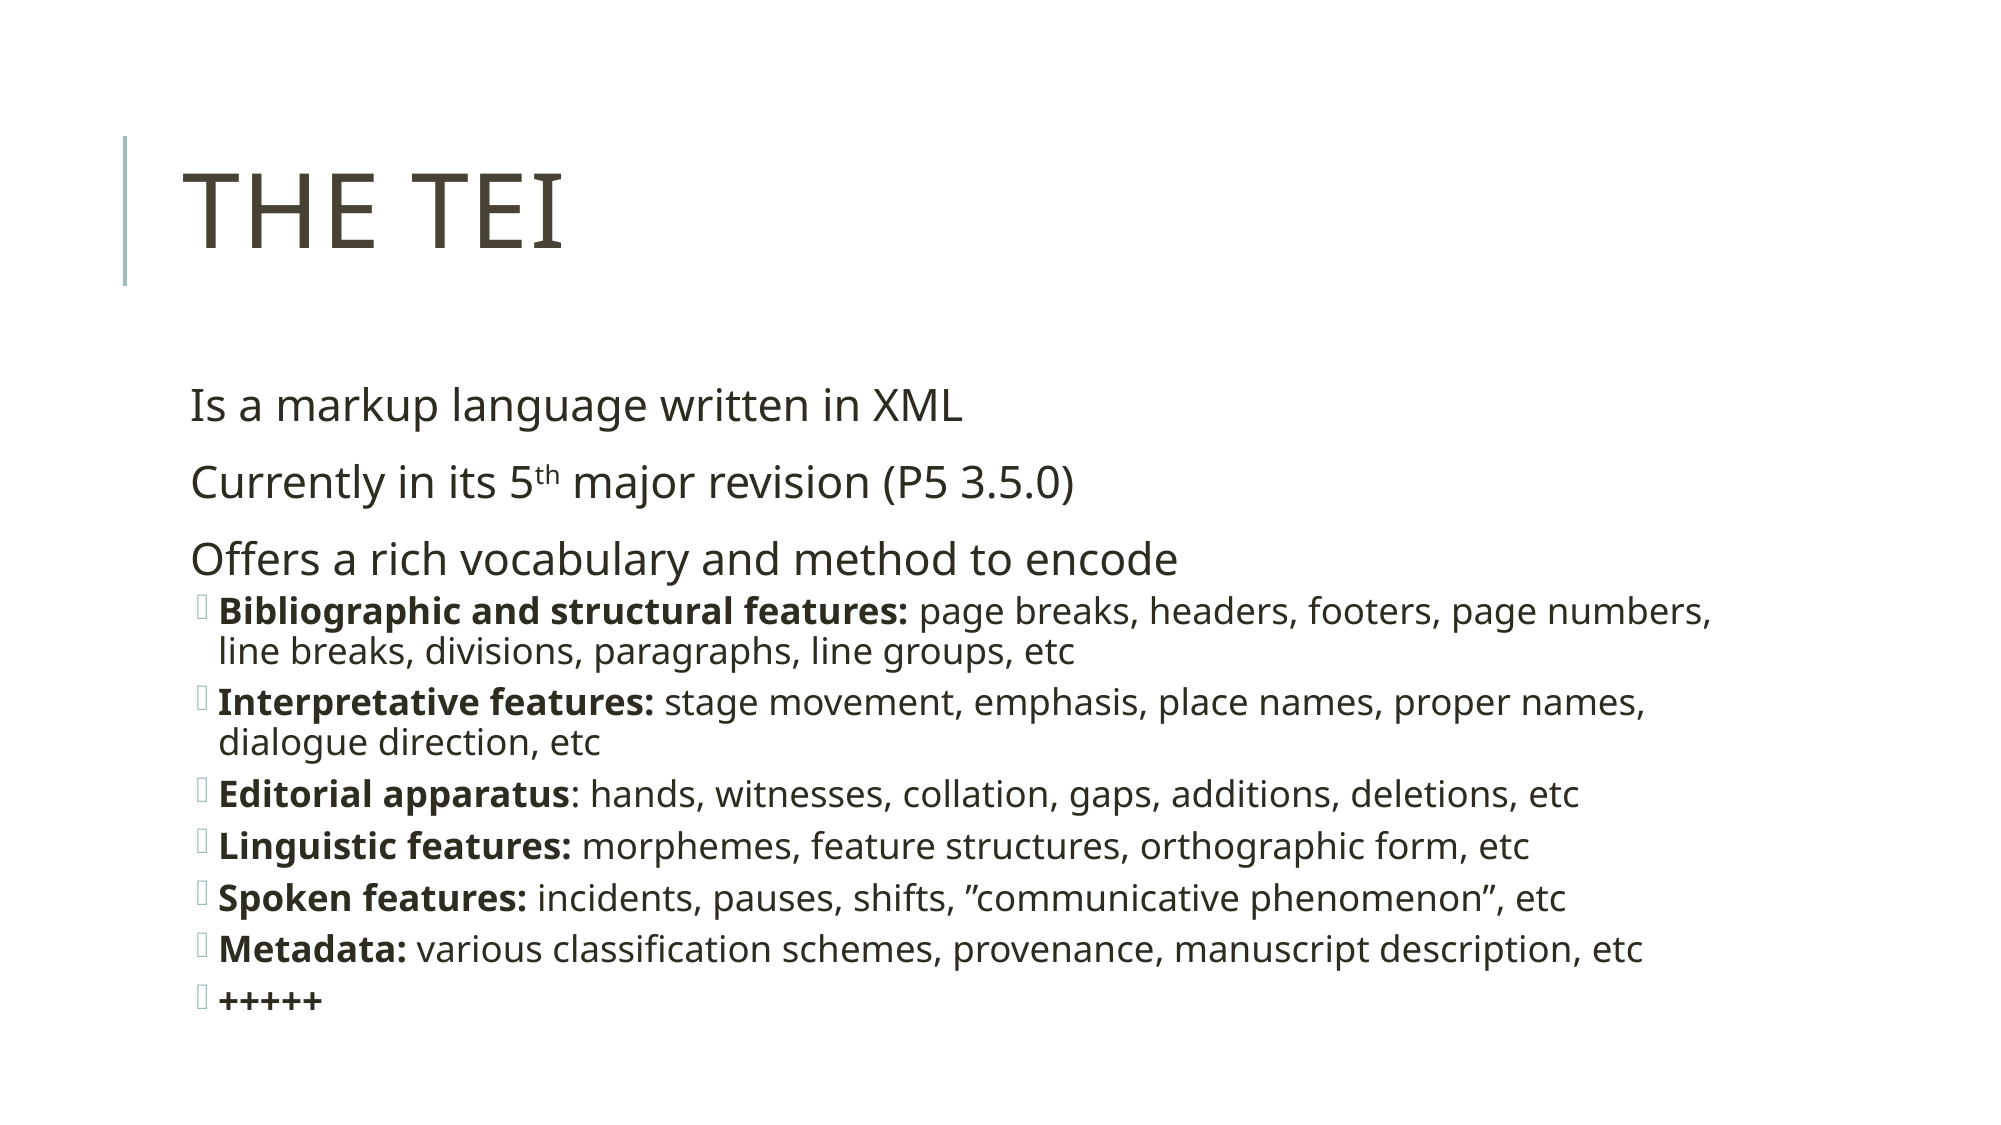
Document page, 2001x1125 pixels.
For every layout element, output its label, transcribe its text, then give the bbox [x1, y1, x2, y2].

title The TEI [168, 96, 1763, 342]
list Is a markup language written in XML Currently in its 5th major revision (P5 3.5.0) Offers a rich vocabulary and method to encode Bibliographic and structural features: page breaks, headers, footers, page numbers, line breaks, divisions, paragraphs, line groups, etc Interpretative features: stage movement, emphasis, place names, proper names, dialogue direction, etc Editorial apparatus: hands, witnesses, collation, gaps, additions, deletions, etc Linguistic features: morphemes, feature structures, orthographic form, etc Spoken features: incidents, pauses, shifts, ”communicative phenomenon”, etc Metadata: various classification schemes, provenance, manuscript description, etc +++++ [168, 375, 1763, 1035]
